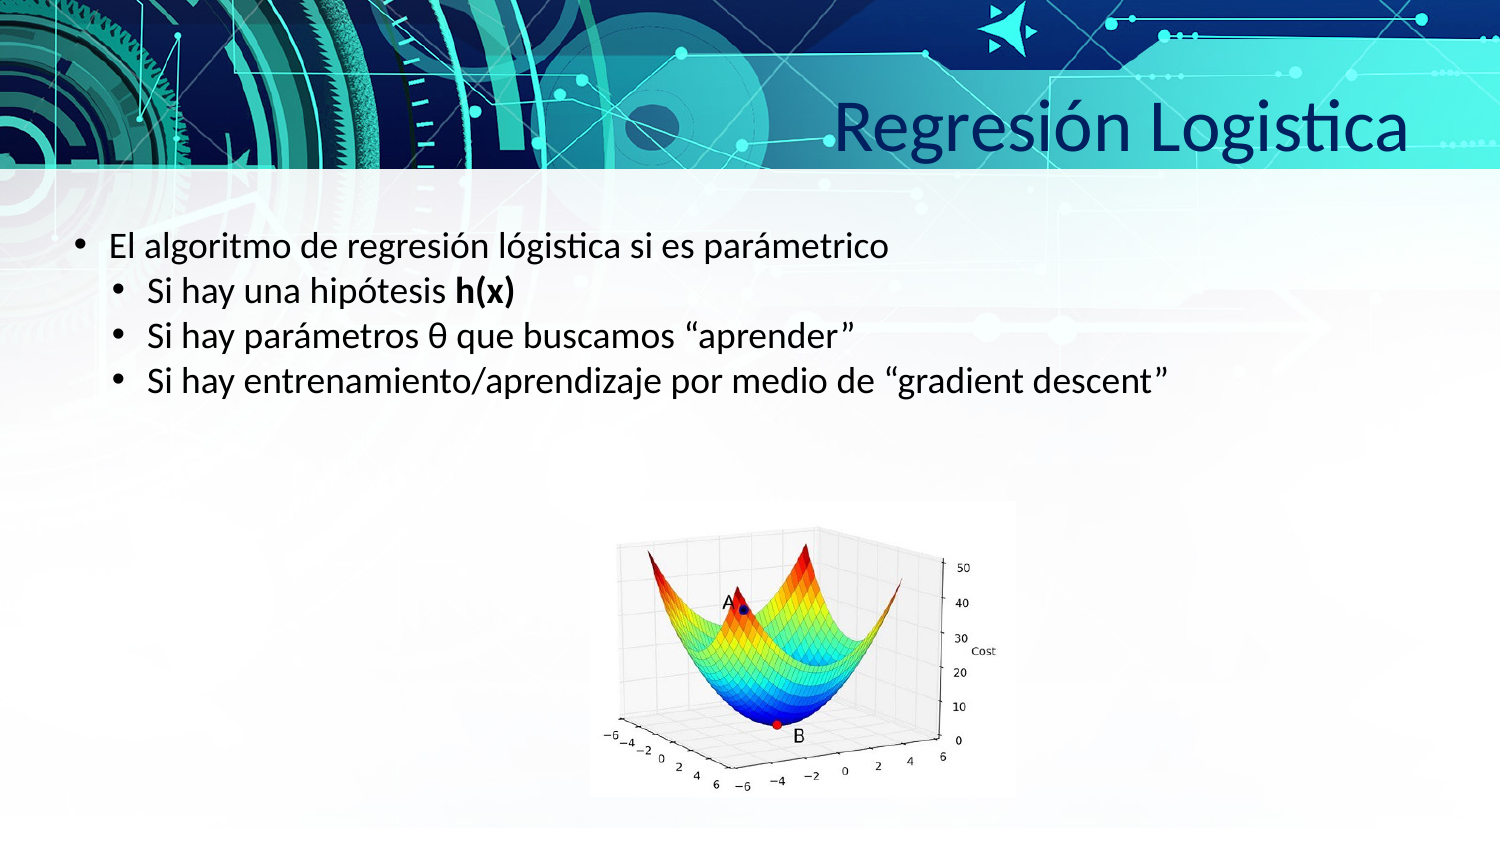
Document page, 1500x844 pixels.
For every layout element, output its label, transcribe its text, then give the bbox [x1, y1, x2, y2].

text_box El algoritmo de regresión lógistica si es parámetrico Si hay una hipótesis h(x) Si hay parámetros θ que buscamos “aprender” Si hay entrenamiento/aprendizaje por medio de “gradient descent” [73, 221, 1426, 797]
text_box Regresión Logistica [73, 71, 1426, 171]
picture [0, 0, 1500, 844]
